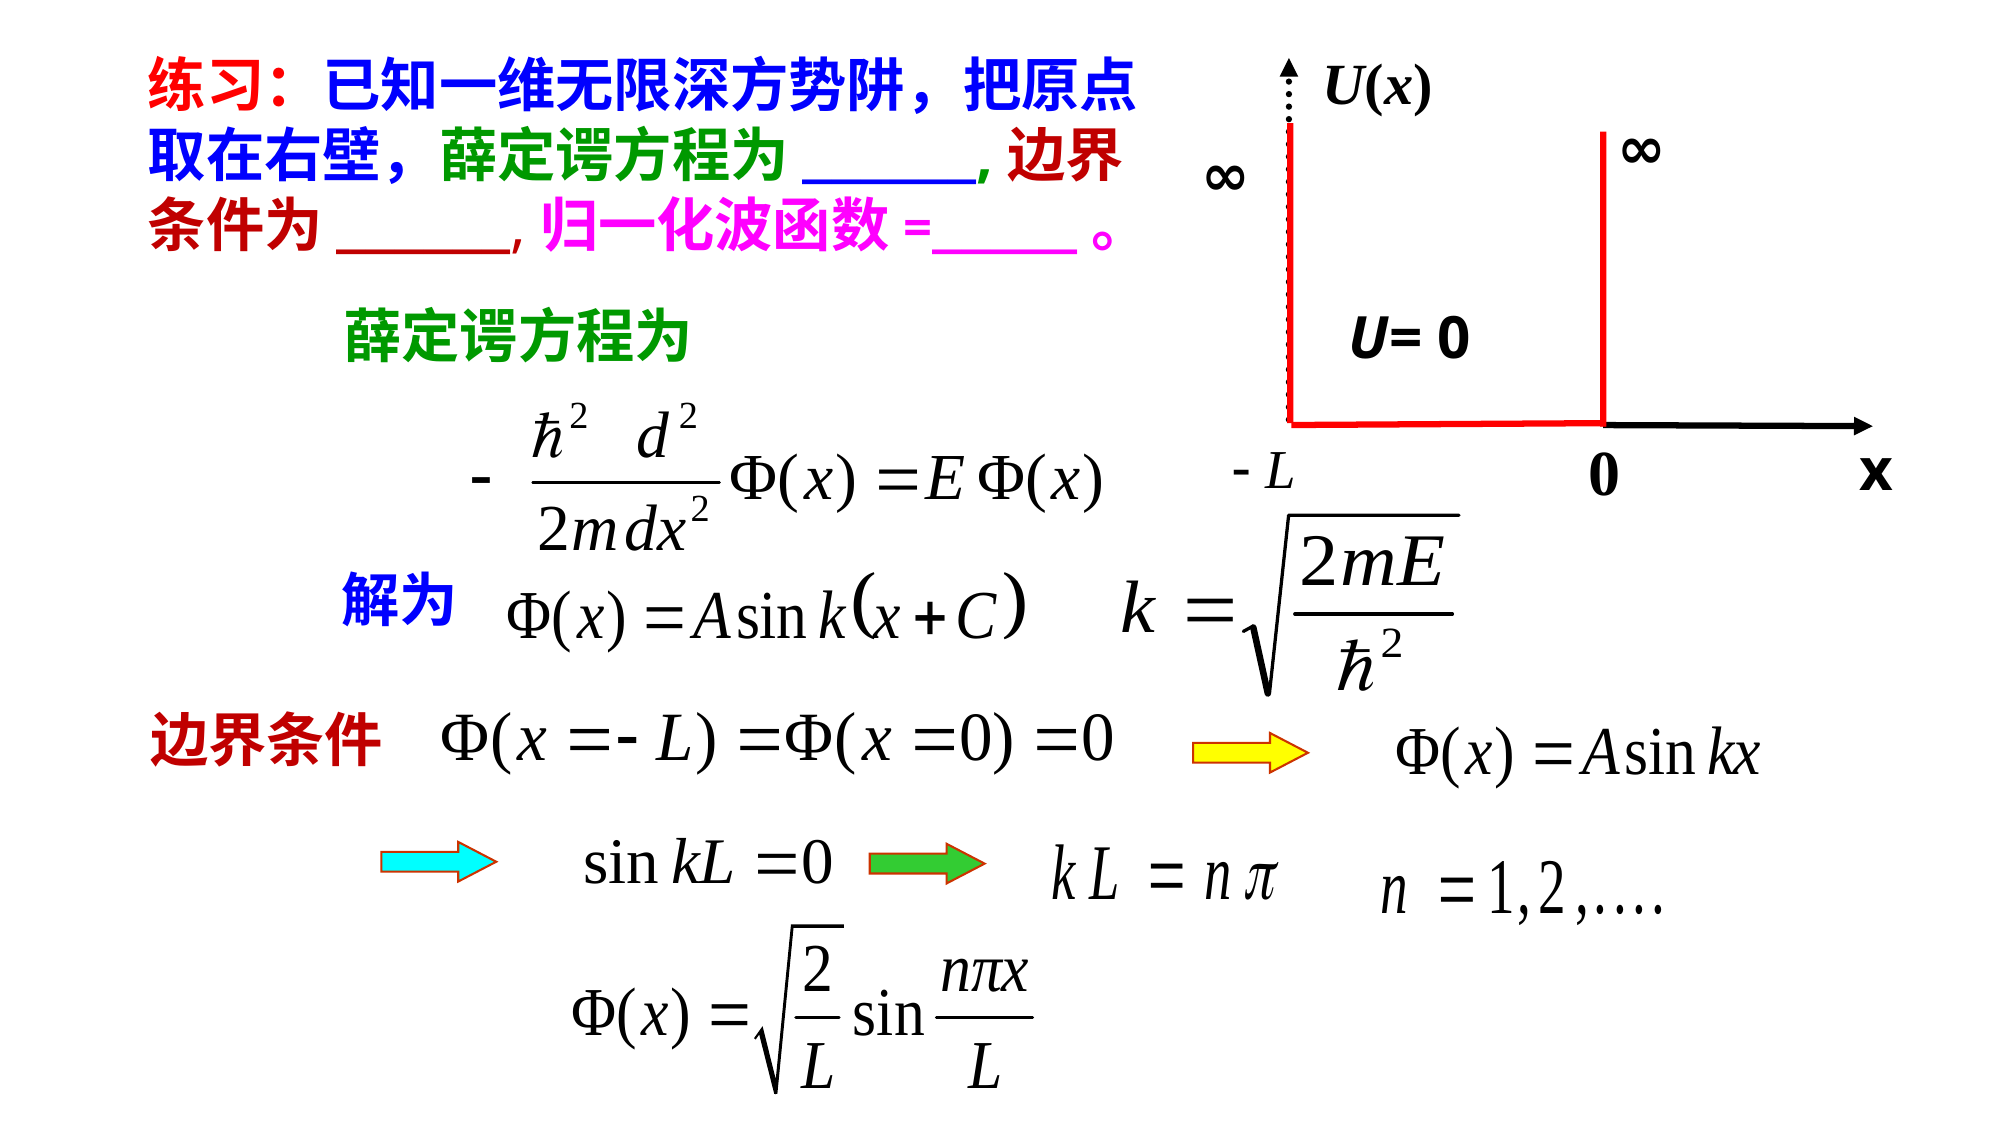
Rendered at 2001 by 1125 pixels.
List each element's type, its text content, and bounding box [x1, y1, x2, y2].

text_box 薛定谔方程为 [328, 292, 708, 377]
text_box [869, 843, 985, 884]
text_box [431, 697, 1163, 790]
text_box [1193, 732, 1308, 773]
text_box 边界条件 [135, 695, 398, 781]
text_box 解为 [326, 555, 474, 641]
text_box 练习：已知一维无限深方势阱，把原点取在右壁，薛定谔方程为______,边界条件为______,归一化波函数=_____。 [133, 40, 1187, 266]
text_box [1108, 496, 1475, 713]
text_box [1224, 438, 1307, 498]
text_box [1386, 711, 1773, 804]
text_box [1187, 38, 1928, 551]
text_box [460, 384, 1118, 565]
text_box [575, 824, 842, 900]
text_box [498, 569, 1028, 668]
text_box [1368, 841, 1675, 942]
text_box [562, 909, 1046, 1110]
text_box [1039, 827, 1308, 915]
text_box [381, 841, 497, 882]
